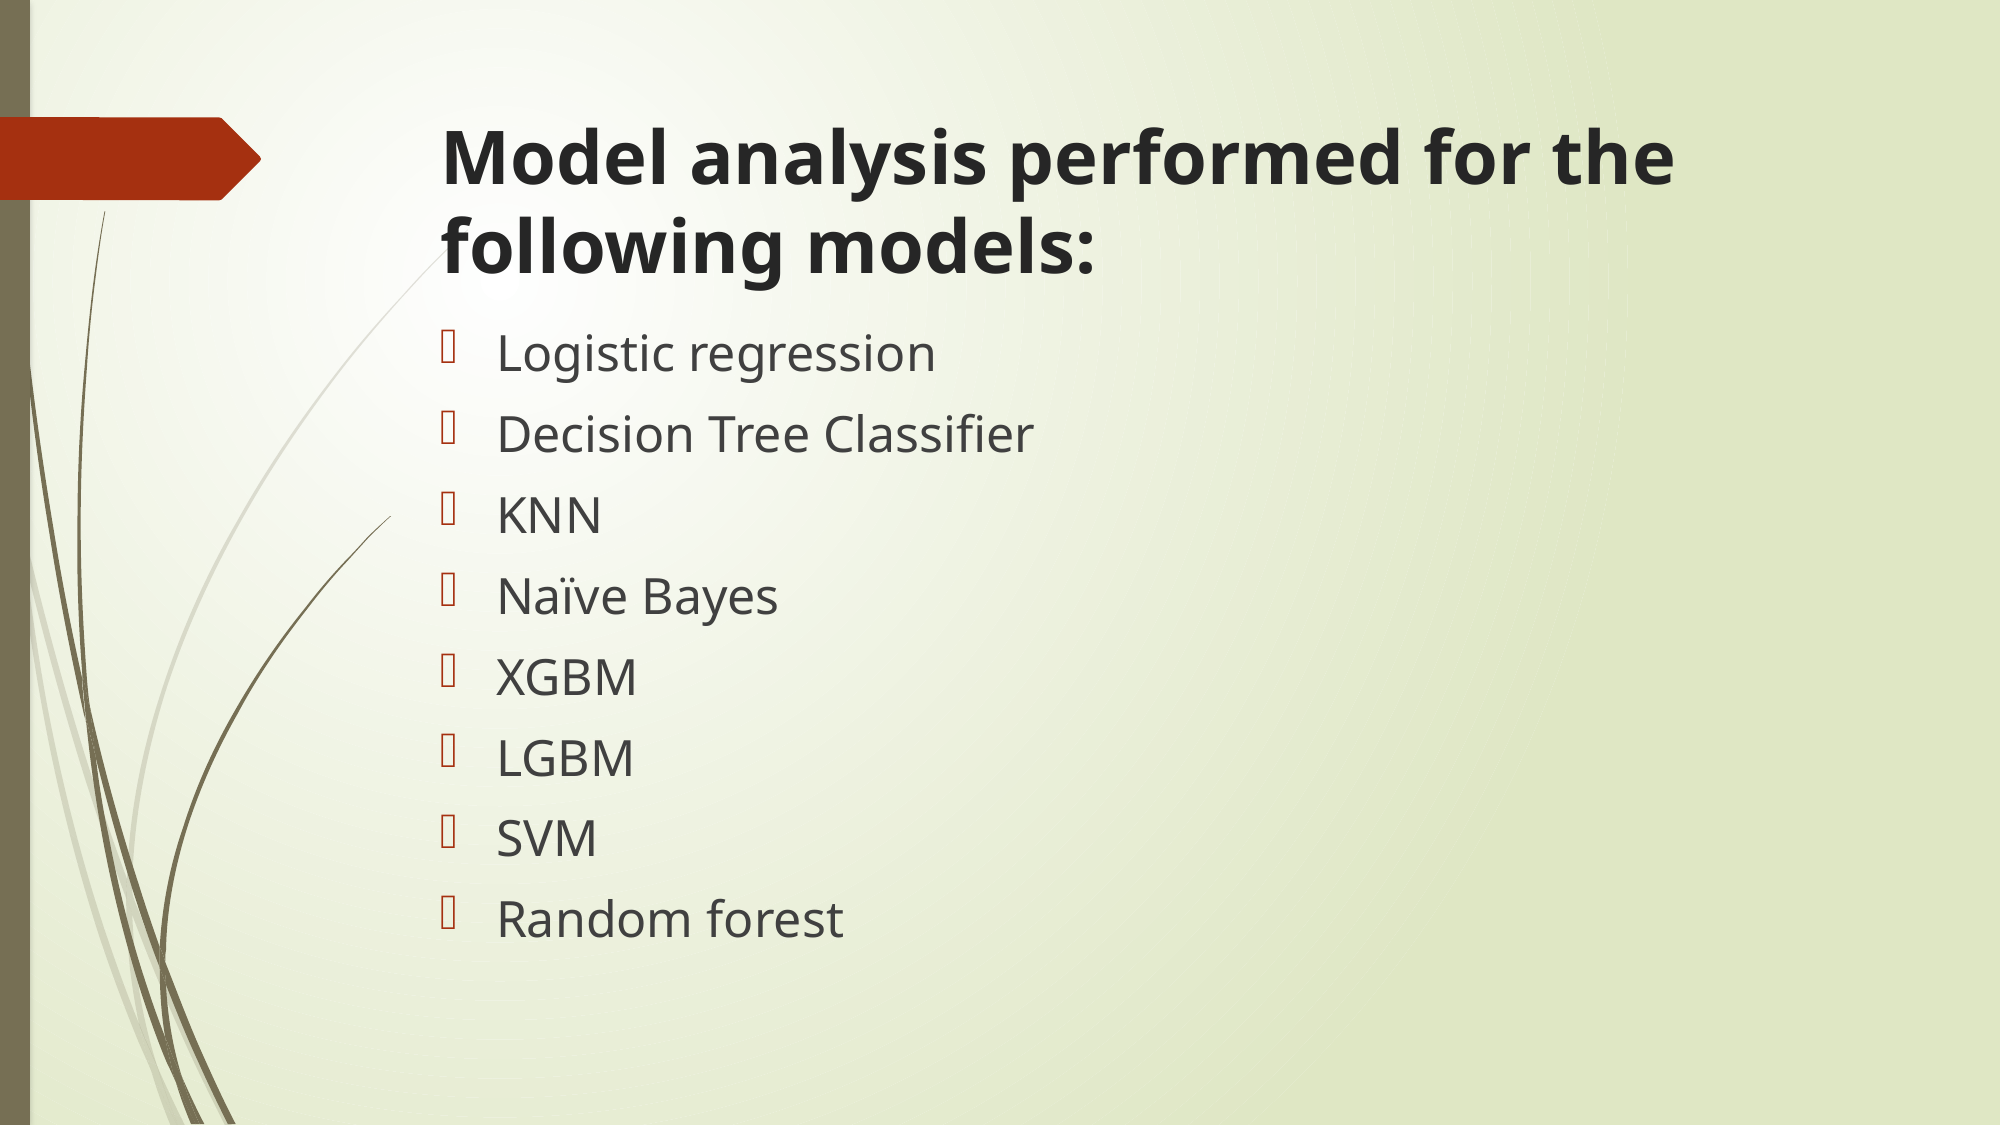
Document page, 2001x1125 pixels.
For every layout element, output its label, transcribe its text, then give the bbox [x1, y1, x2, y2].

title Model analysis performed for the following models: [425, 102, 1888, 297]
list Logistic regression Decision Tree Classifier KNN Naïve Bayes XGBM LGBM SVM Random forest [424, 314, 1888, 970]
